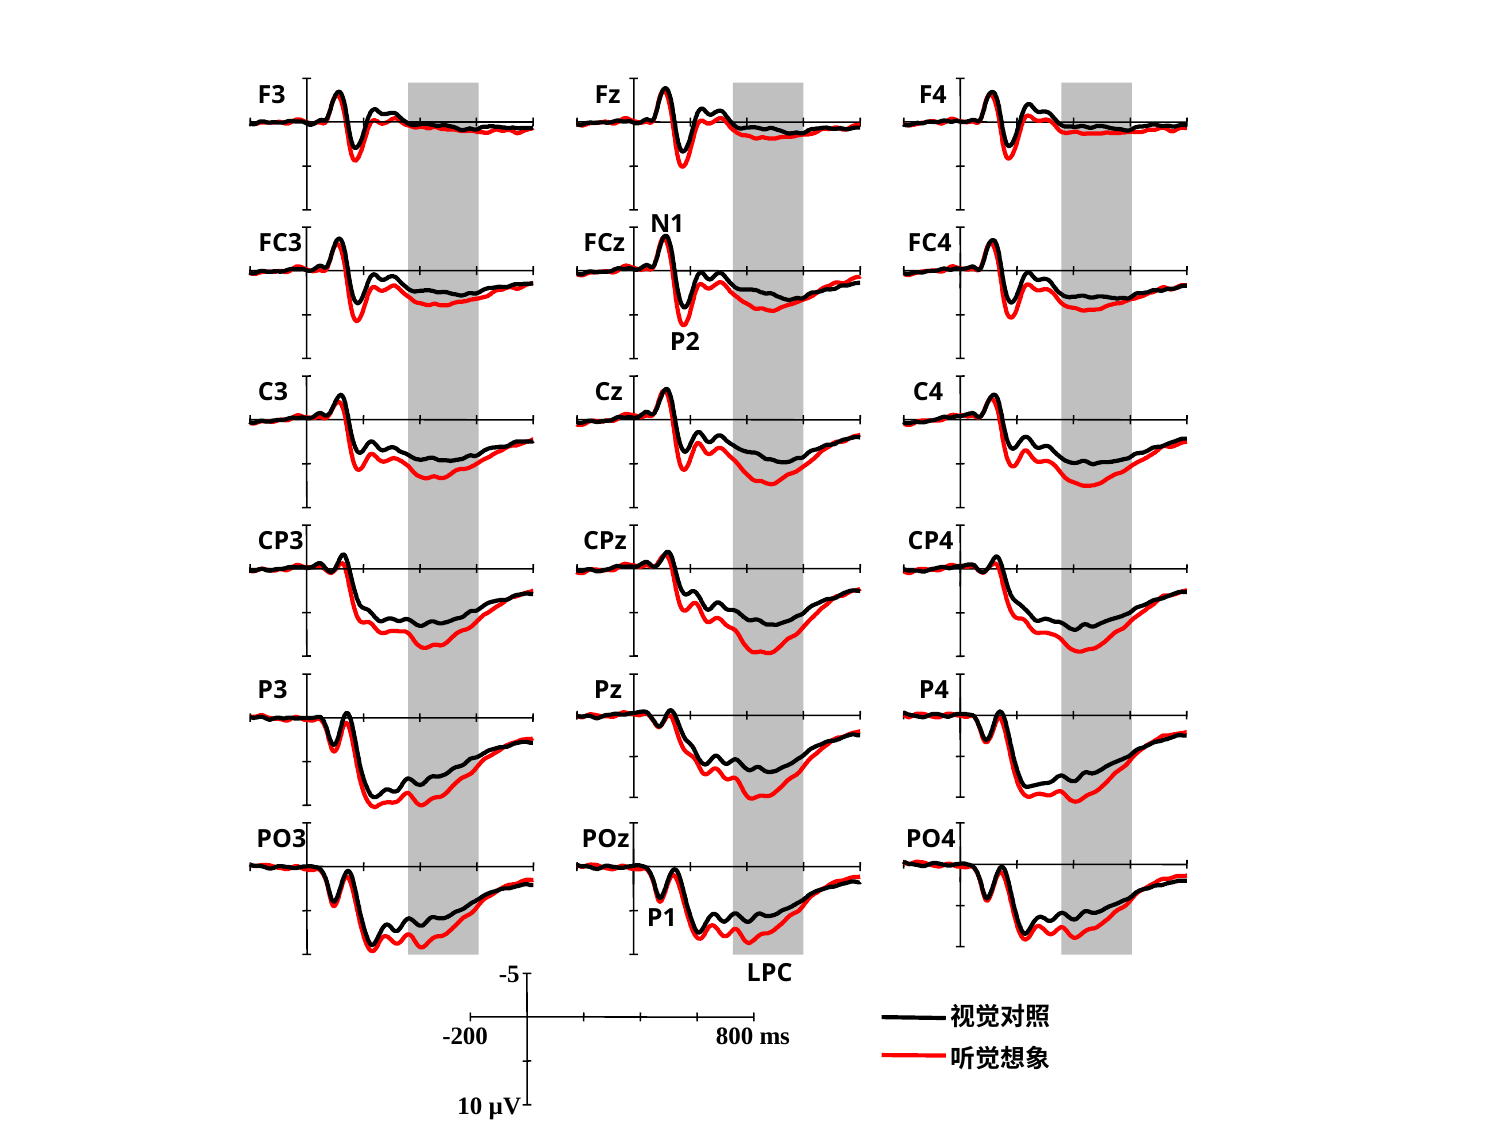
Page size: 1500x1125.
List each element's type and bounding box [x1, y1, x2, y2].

text_box [249, 77, 1188, 1120]
